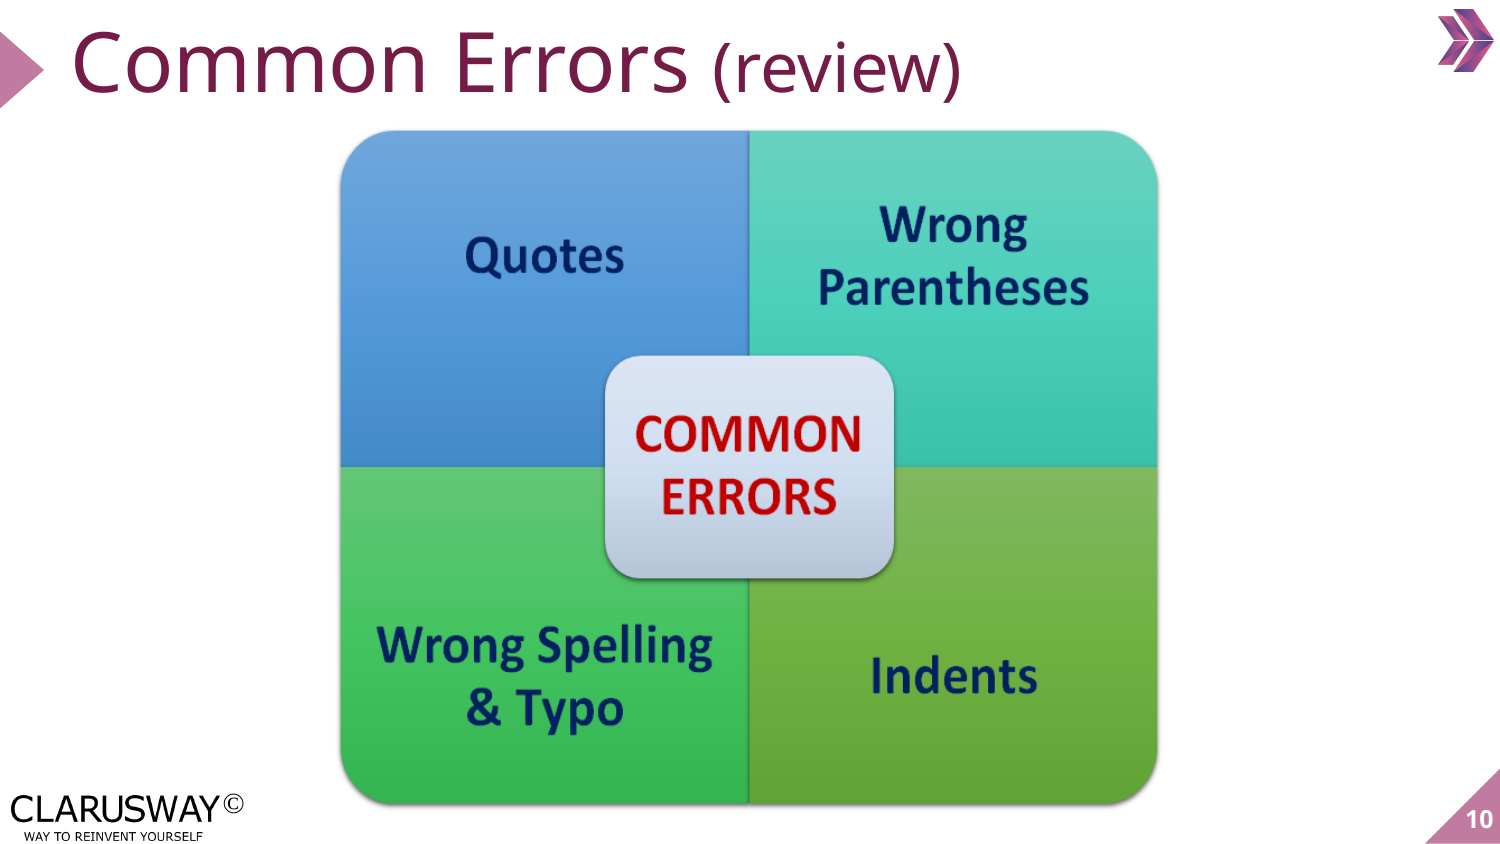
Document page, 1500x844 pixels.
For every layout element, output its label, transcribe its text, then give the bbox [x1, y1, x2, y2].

slide_number ‹#› [1418, 760, 1494, 838]
picture [334, 125, 1164, 813]
picture [1438, 9, 1494, 72]
title Common Errors (review) [70, 28, 1376, 132]
picture [11, 795, 220, 841]
